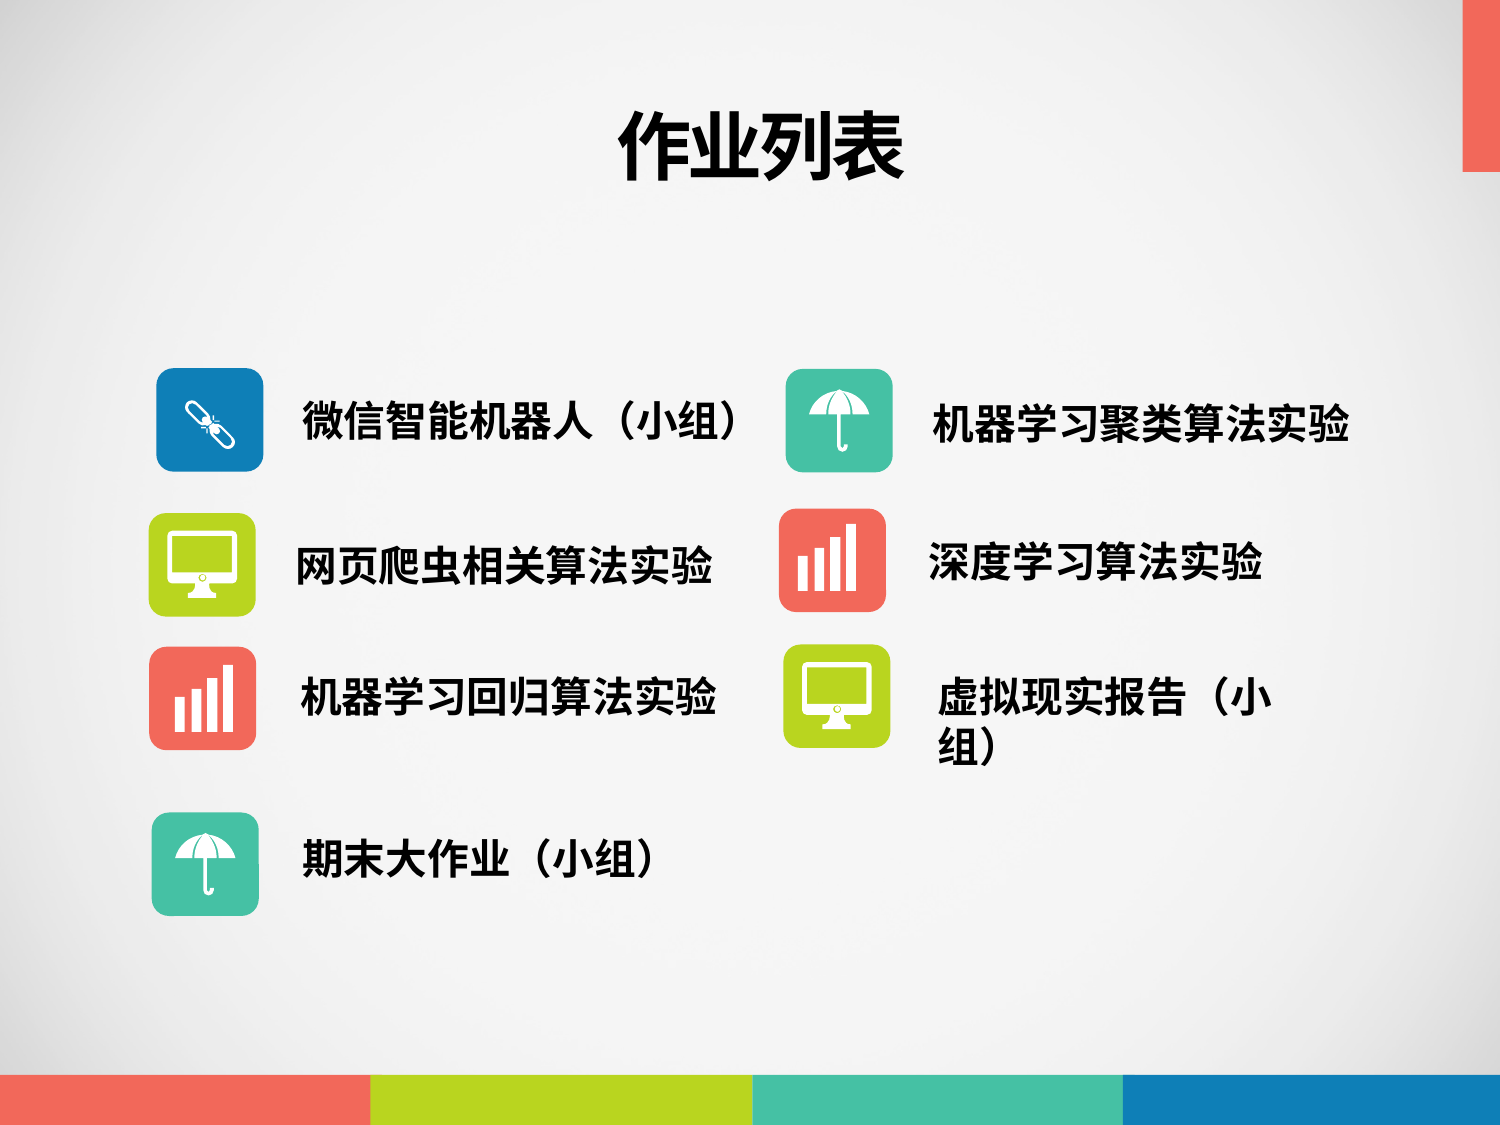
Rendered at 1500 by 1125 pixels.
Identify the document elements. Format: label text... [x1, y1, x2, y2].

text_box 作业列表 [608, 95, 915, 193]
picture [0, 0, 1500, 1074]
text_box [148, 367, 1392, 917]
